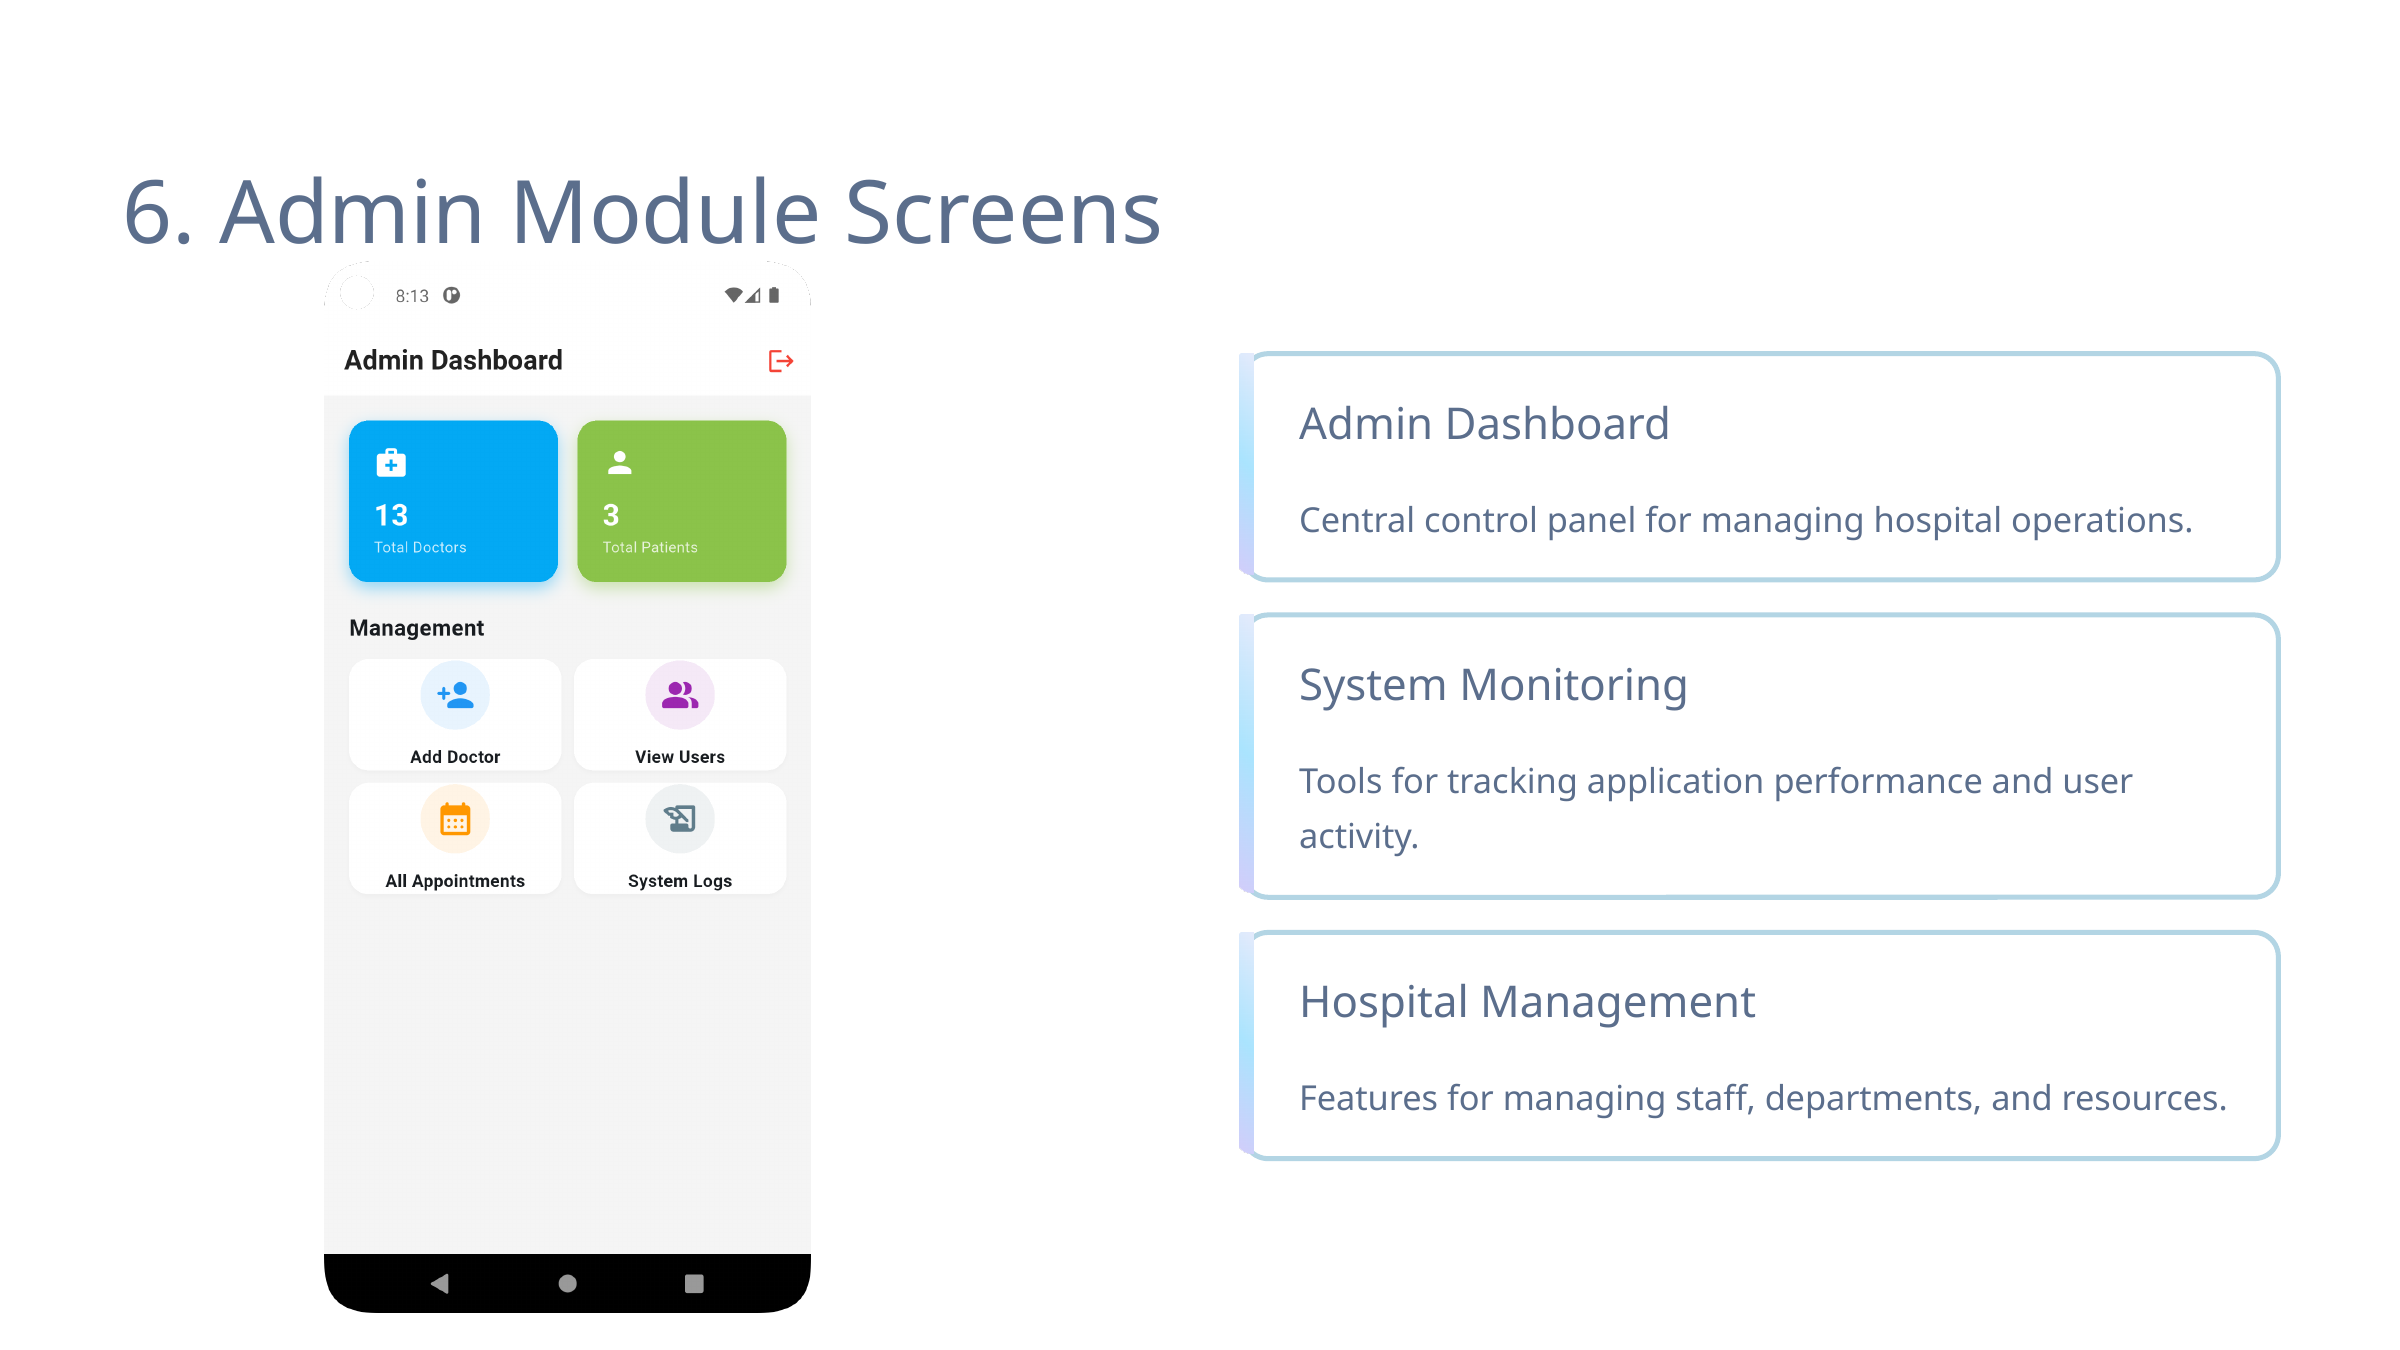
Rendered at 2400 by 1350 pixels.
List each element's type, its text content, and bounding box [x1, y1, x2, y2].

text_box System Monitoring [1299, 654, 1738, 710]
text_box [1260, 614, 2279, 898]
picture [1239, 353, 1260, 580]
text_box Features for managing staff, departments, and resources. [1299, 1062, 2239, 1119]
text_box Central control panel for managing hospital operations. [1299, 483, 2239, 540]
text_box Hospital Management [1299, 972, 1790, 1028]
text_box 6. Admin Module Screens [122, 151, 1246, 262]
picture [324, 261, 811, 1314]
text_box [1260, 353, 2279, 580]
text_box Admin Dashboard [1299, 393, 1738, 449]
text_box Tools for tracking application performance and user activity. [1299, 744, 2239, 858]
picture [1239, 932, 1260, 1159]
picture [1239, 614, 1260, 898]
text_box [1260, 932, 2279, 1159]
